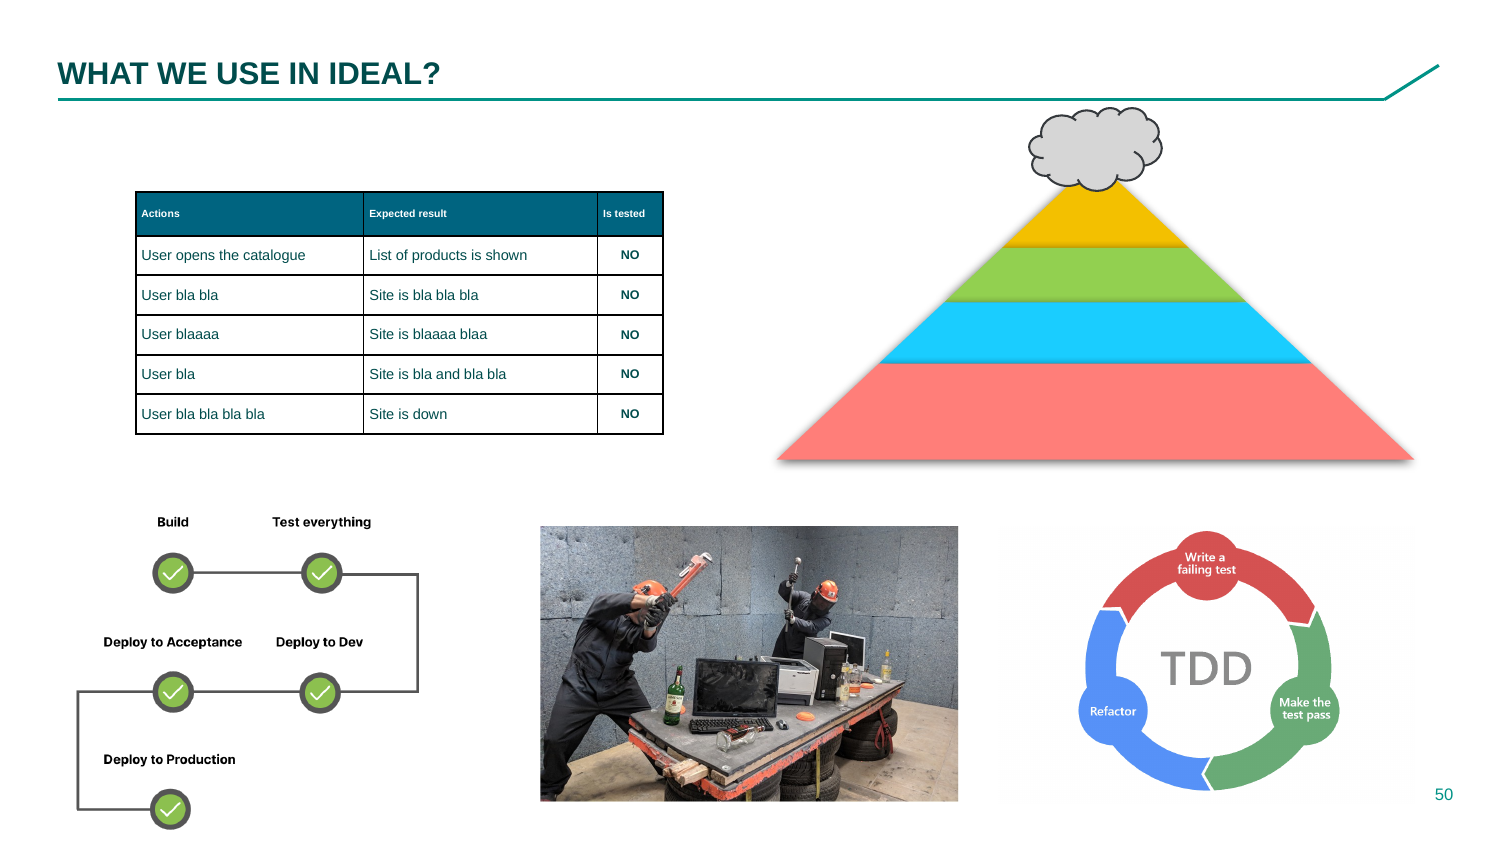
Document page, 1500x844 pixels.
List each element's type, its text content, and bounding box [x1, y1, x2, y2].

table_header Expected result [364, 193, 597, 235]
table_cell NO [598, 395, 662, 433]
table_cell User bla bla [137, 276, 363, 314]
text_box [776, 107, 1415, 460]
table_cell List of products is shown [364, 237, 597, 274]
table_cell NO [598, 316, 662, 354]
table_header Actions [137, 193, 363, 235]
picture [76, 514, 419, 830]
table_header Is tested [598, 193, 662, 235]
table_cell NO [598, 276, 662, 314]
table_cell User bla bla bla bla [137, 395, 363, 433]
table_cell User bla [137, 356, 363, 393]
table_cell User opens the catalogue [137, 237, 363, 274]
picture [997, 526, 1415, 804]
table_cell Site is blaaaa blaa [364, 316, 597, 354]
table_cell Site is bla bla bla [364, 276, 597, 314]
table_cell Site is bla and bla bla [364, 356, 597, 393]
picture [540, 526, 959, 804]
table_cell Site is down [364, 395, 597, 433]
table_cell User blaaaa [137, 316, 363, 354]
list What we use in iDeal? [57, 57, 1442, 93]
table_cell NO [598, 356, 662, 393]
table_cell NO [598, 237, 662, 274]
